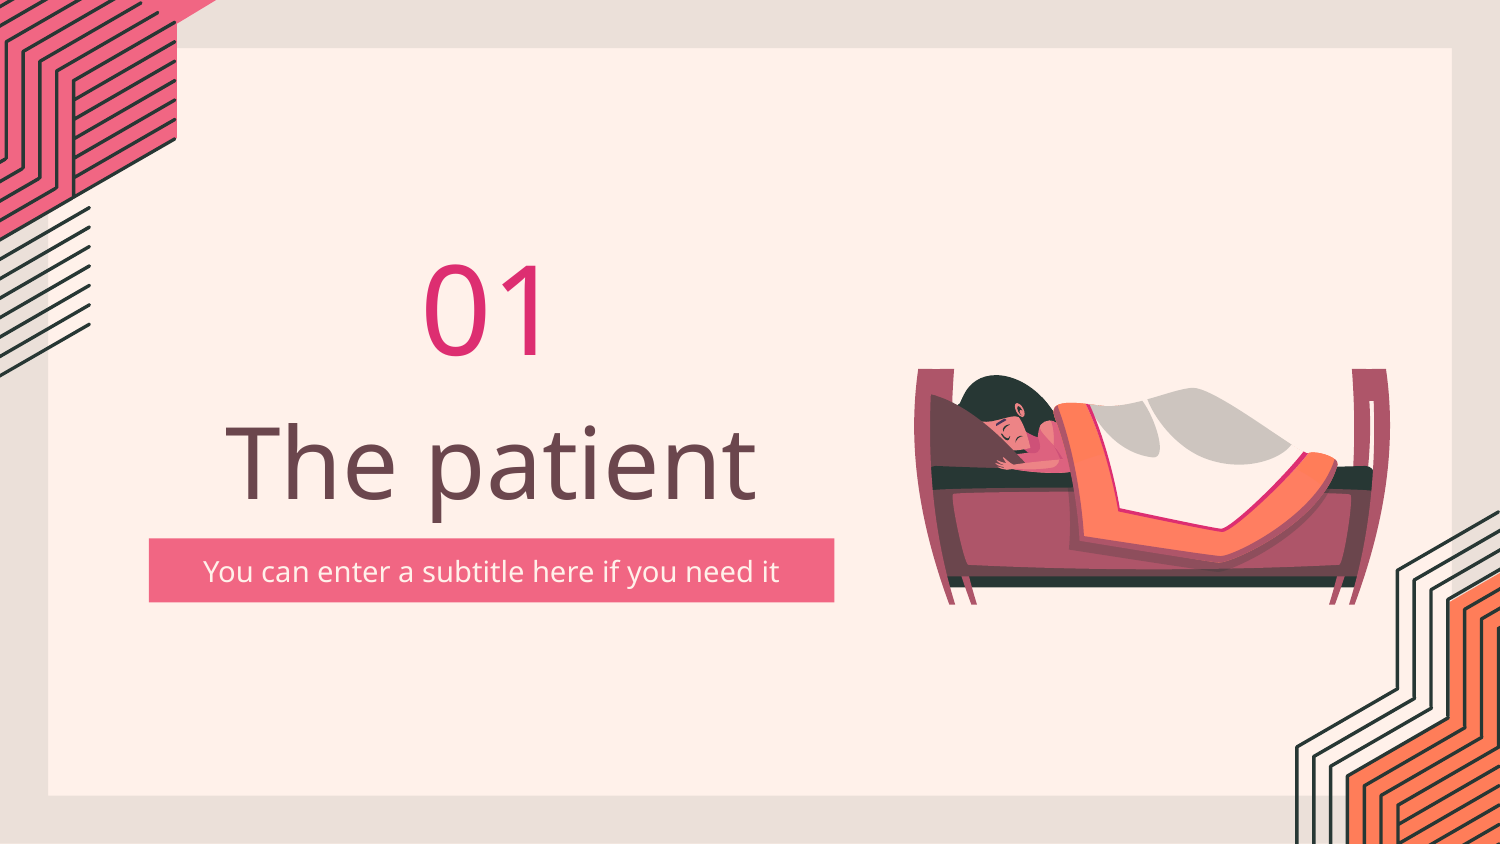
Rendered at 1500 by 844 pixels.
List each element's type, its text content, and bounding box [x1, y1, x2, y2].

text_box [905, 368, 1399, 605]
title 01 [361, 241, 623, 370]
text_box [0, 0, 243, 385]
title The patient [148, 384, 835, 523]
subtitle You can enter a subtitle here if you need it [148, 538, 835, 603]
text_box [1294, 510, 1500, 844]
